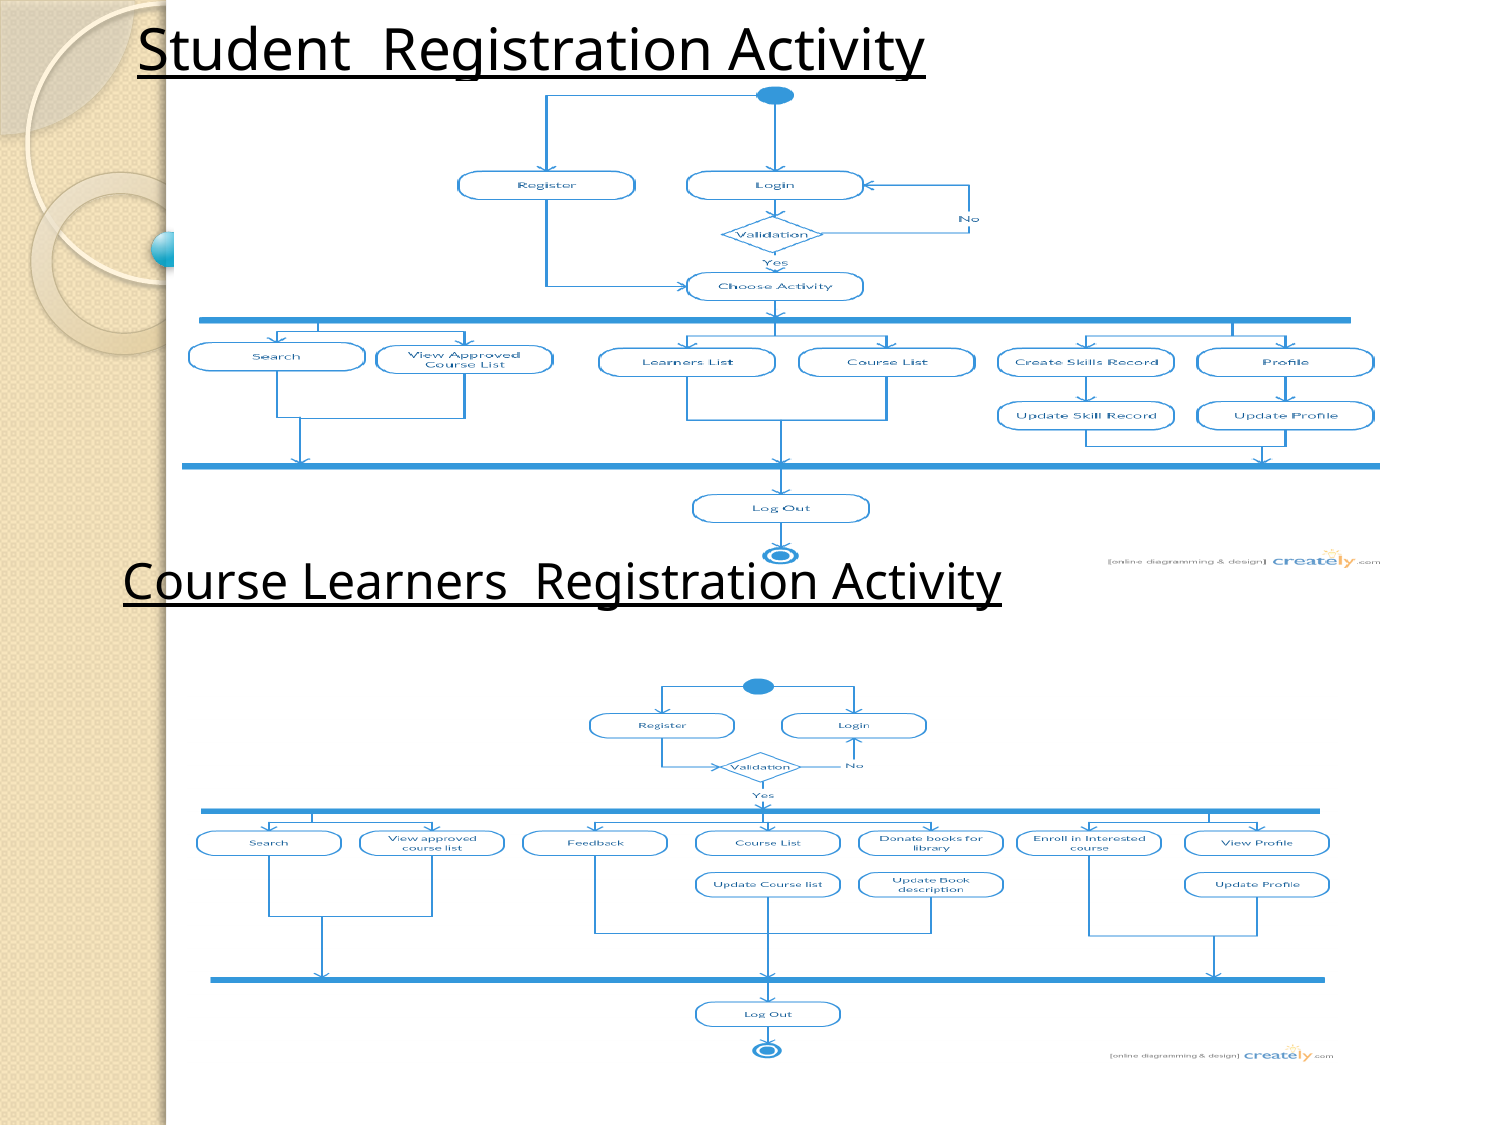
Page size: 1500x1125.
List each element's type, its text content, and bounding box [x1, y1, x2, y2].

text_box Course Learners Registration Activity [62, 537, 1063, 600]
picture [174, 81, 1388, 570]
picture [187, 674, 1338, 1063]
text_box Student Registration Activity [99, 0, 963, 63]
